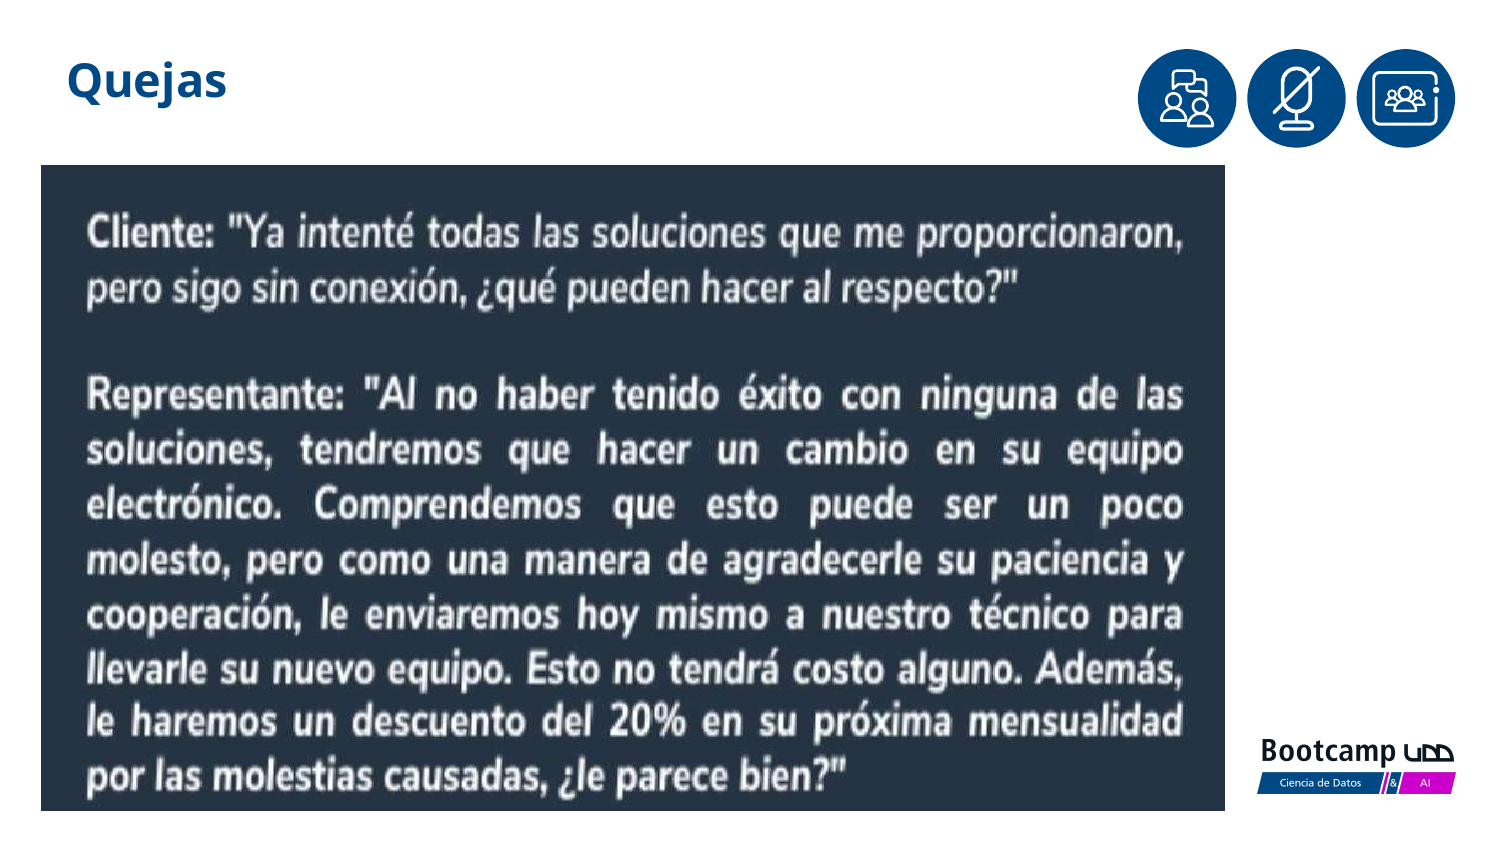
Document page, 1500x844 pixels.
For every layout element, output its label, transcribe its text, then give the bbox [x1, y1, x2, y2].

title Quejas [51, 32, 972, 127]
picture [41, 165, 1225, 812]
picture [1257, 739, 1456, 794]
